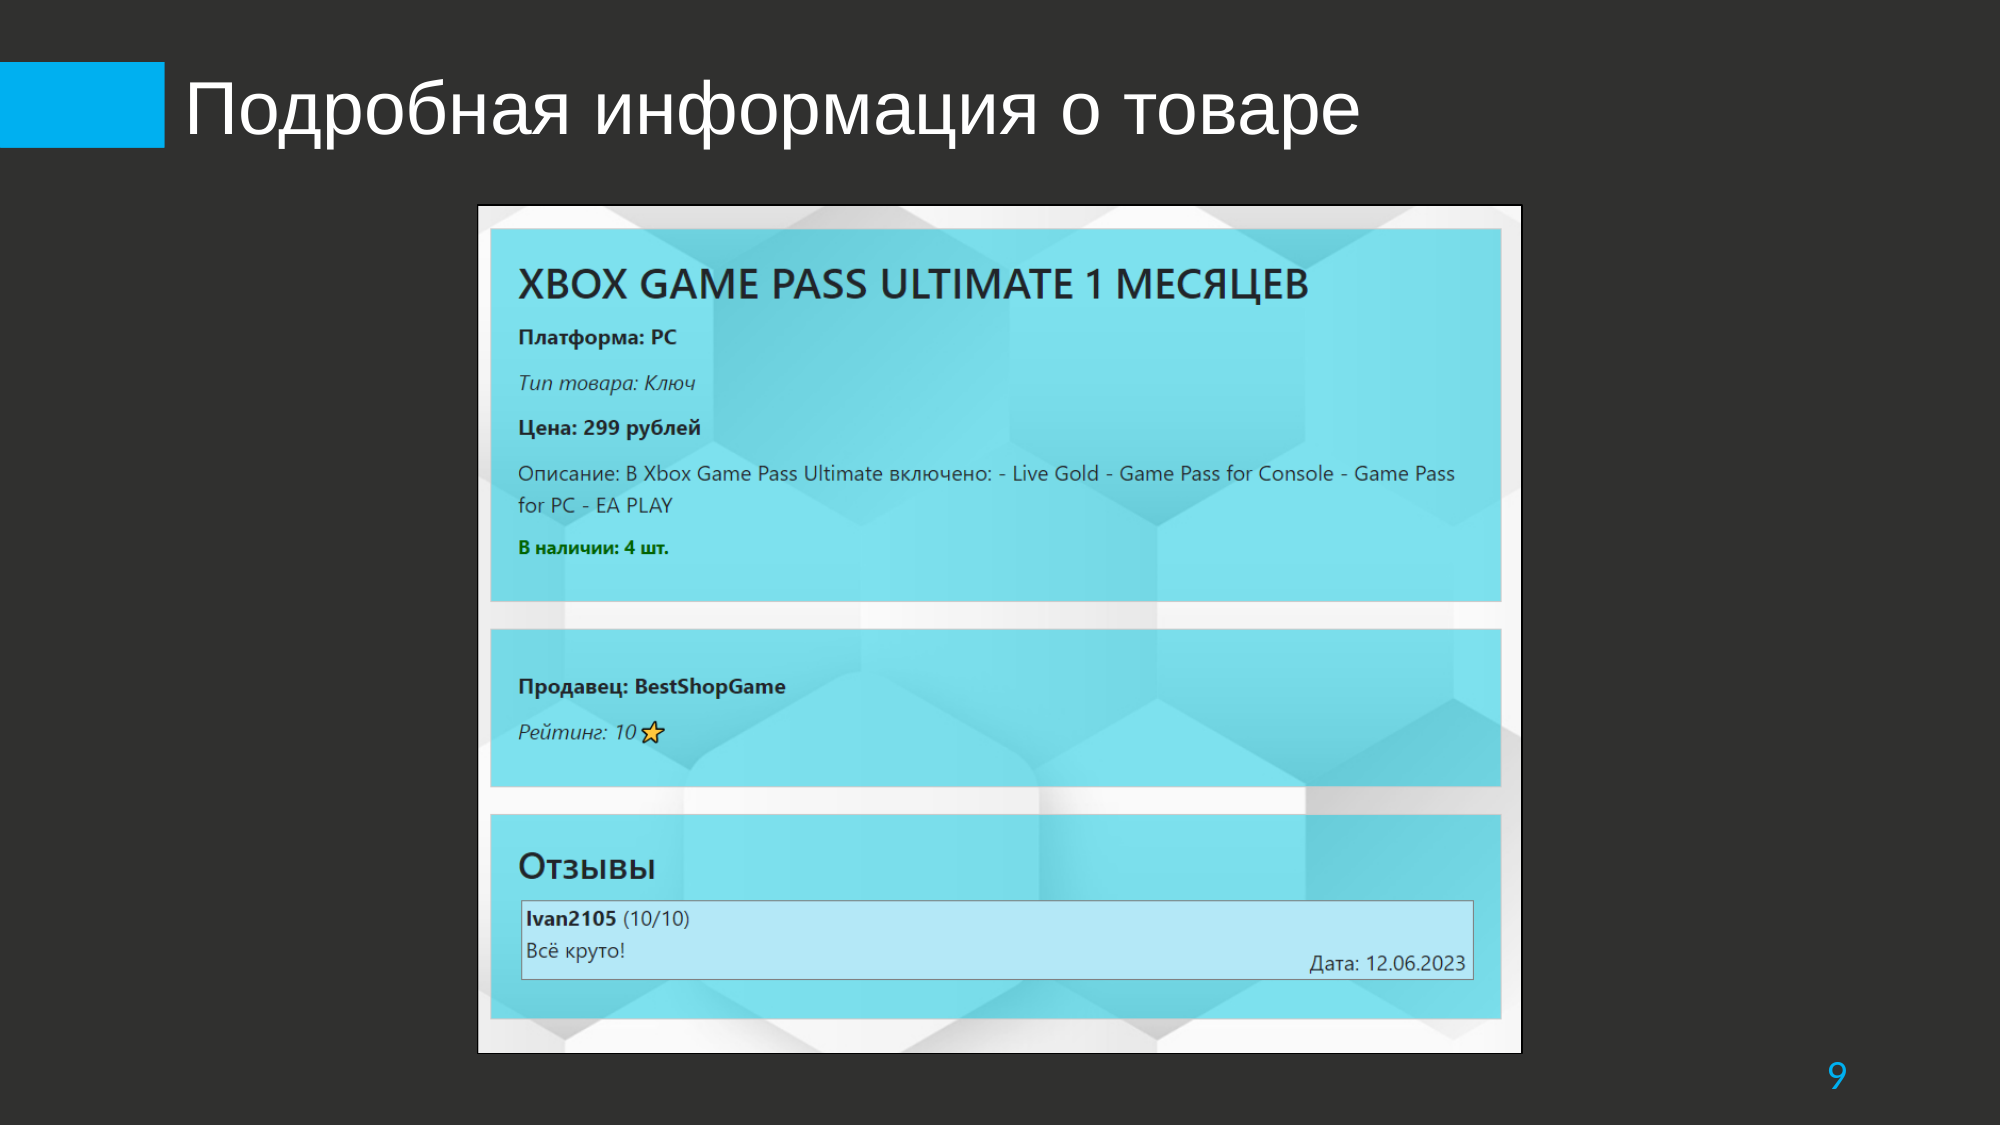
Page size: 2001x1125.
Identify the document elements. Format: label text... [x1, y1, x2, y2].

slide_number 9 [1412, 1042, 1863, 1103]
text_box Подробная информация о товаре [170, 51, 1400, 157]
picture [478, 205, 1522, 1053]
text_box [0, 61, 165, 148]
